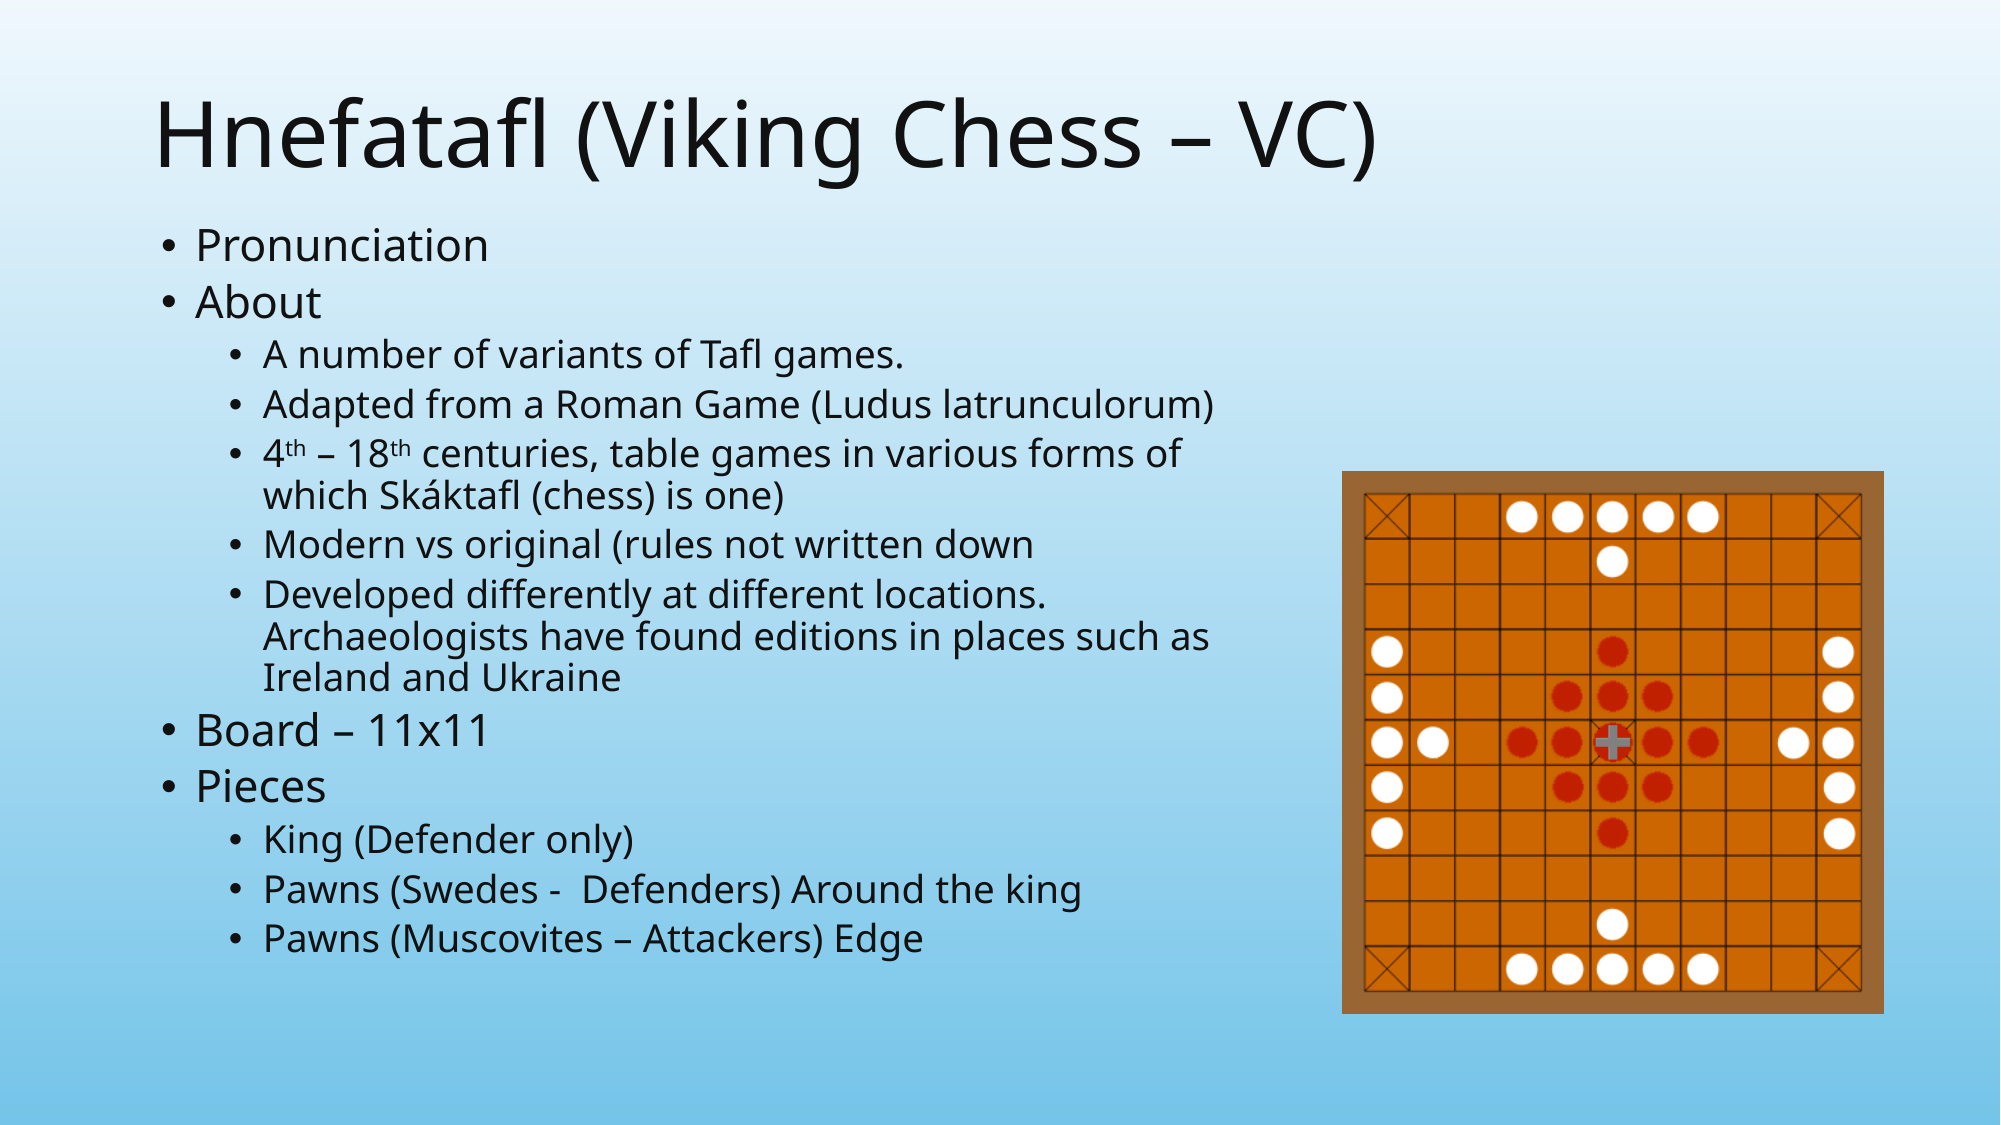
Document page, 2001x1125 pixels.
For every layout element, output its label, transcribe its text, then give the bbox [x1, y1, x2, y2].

list Pronunciation About A number of variants of Tafl games. Adapted from a Roman Game (Ludus latrunculorum) 4th – 18th centuries, table games in various forms of which Skáktafl (chess) is one) Modern vs original (rules not written down Developed differently at different locations. Archaeologists have found editions in places such as Ireland and Ukraine Board – 11x11 Pieces King (Defender only) Pawns (Swedes - Defenders) Around the king Pawns (Muscovites – Attackers) Edge [78, 215, 1231, 986]
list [1342, 471, 1885, 1014]
title Hnefatafl (Viking Chess – VC) [137, 59, 1863, 216]
